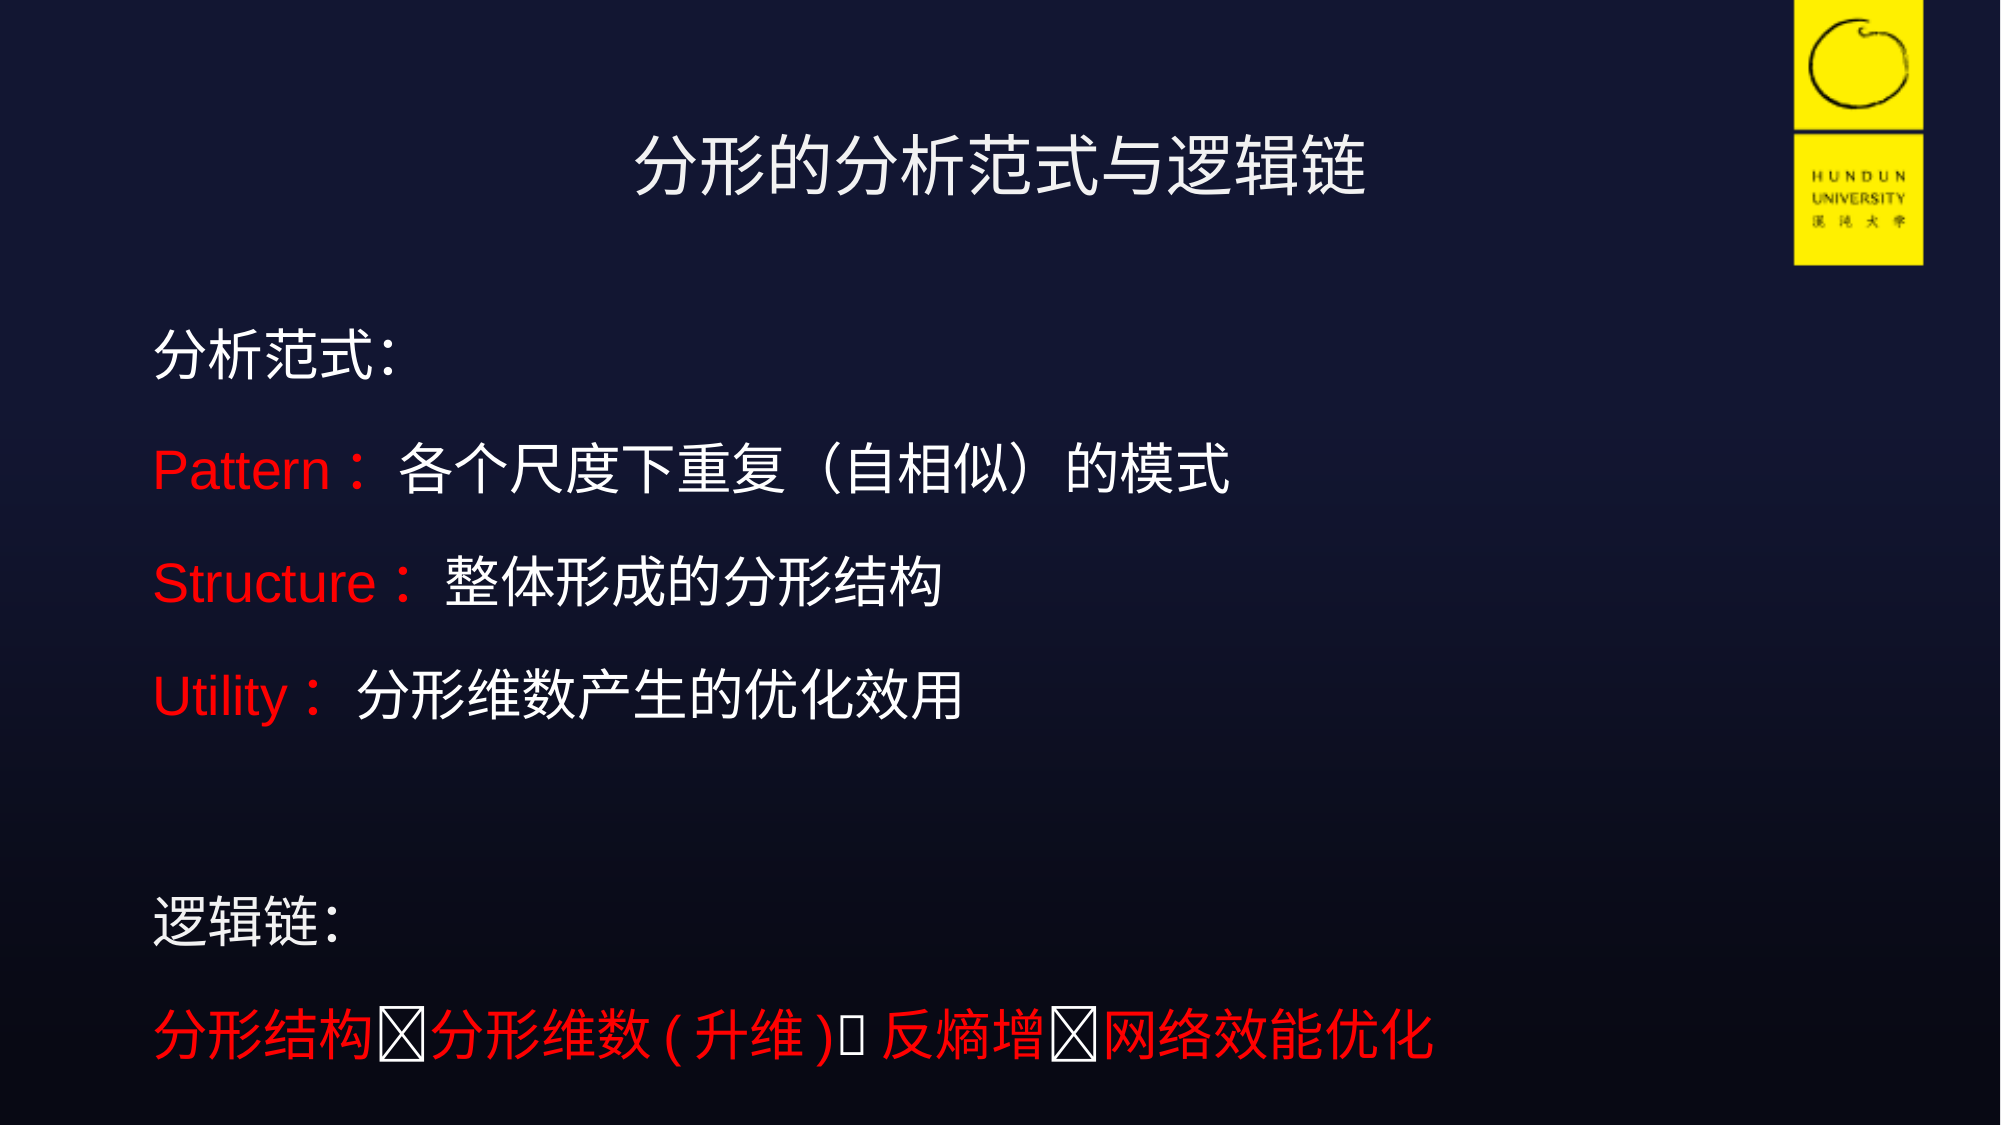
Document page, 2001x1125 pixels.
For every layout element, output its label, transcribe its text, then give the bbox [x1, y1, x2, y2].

title 分形的分析范式与逻辑链 [137, 59, 1863, 278]
picture [0, 0, 2001, 1125]
list 分析范式： Pattern：各个尺度下重复（自相似）的模式 Structure：整体形成的分形结构 Utility：分形维数产生的优化效用 逻辑链： 分形结构分形维数(升维)反熵增网络效能优化 [137, 299, 1863, 1082]
